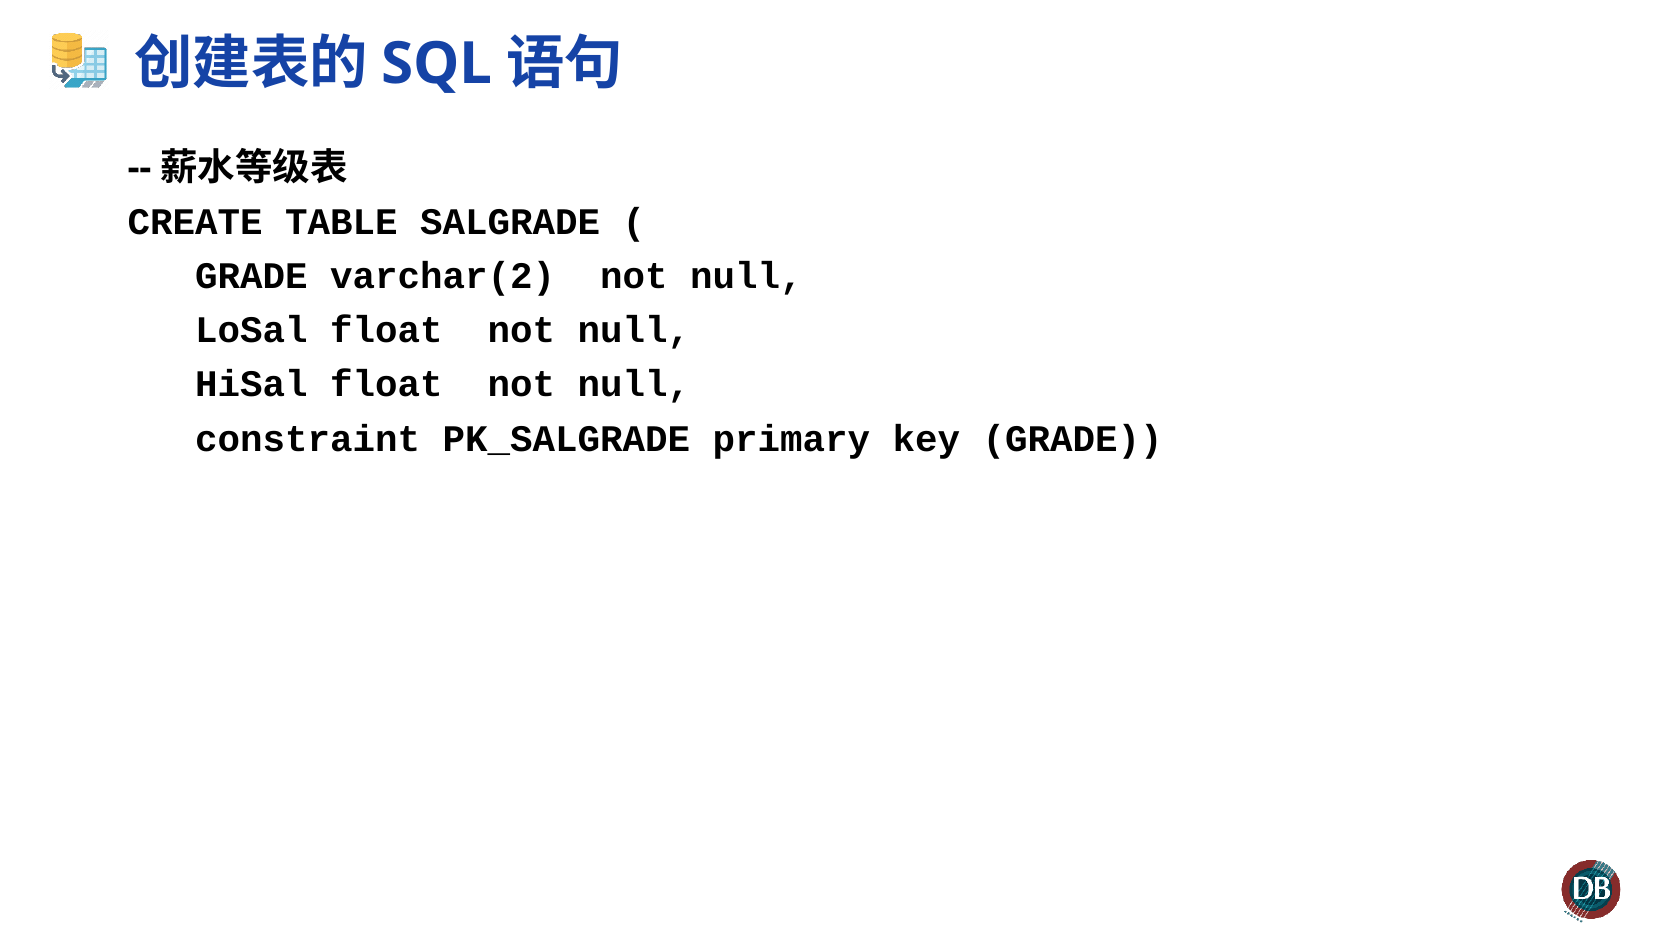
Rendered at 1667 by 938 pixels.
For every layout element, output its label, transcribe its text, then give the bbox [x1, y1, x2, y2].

picture [49, 30, 109, 90]
picture [1557, 858, 1623, 924]
title 创建表的SQL语句 [118, 17, 1590, 103]
list --薪水等级表 CREATE TABLE SALGRADE ( GRADE varchar(2) not null, LoSal float not null, HiSal float not null, constraint PK_SALGRADE primary key (GRADE)) [112, 126, 1590, 835]
